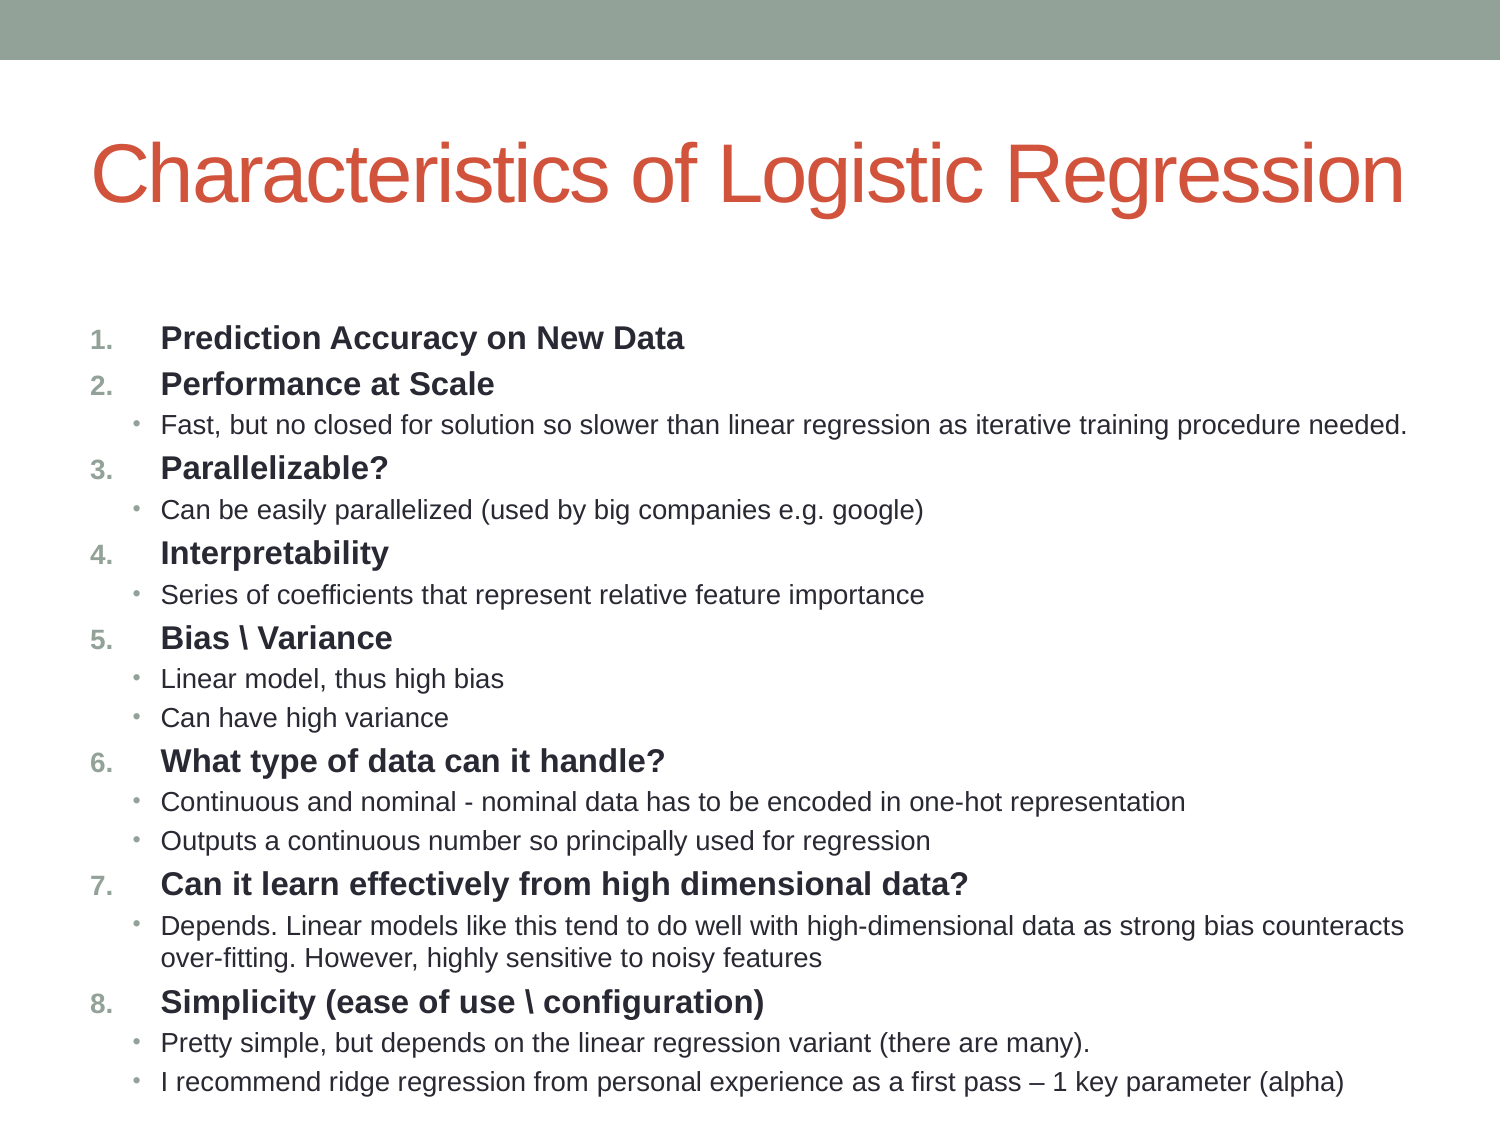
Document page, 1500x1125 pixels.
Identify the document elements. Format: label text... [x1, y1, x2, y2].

title Characteristics of Logistic Regression [75, 87, 1425, 250]
list Prediction Accuracy on New Data Performance at Scale Fast, but no closed for solution so slower than linear regression as iterative training procedure needed. Parallelizable? Can be easily parallelized (used by big companies e.g. google) Interpretability Series of coefficients that represent relative feature importance Bias \ Variance Linear model, thus high bias Can have high variance What type of data can it handle? Continuous and nominal - nominal data has to be encoded in one-hot representation Outputs a continuous number so principally used for regression Can it learn effectively from high dimensional data? Depends. Linear models like this tend to do well with high-dimensional data as strong bias counteracts over-fitting. However, highly sensitive to noisy features Simplicity (ease of use \ configuration) Pretty simple, but depends on the linear regression variant (there are many). I recommend ridge regression from personal experience as a first pass – 1 key parameter (alpha) [75, 262, 1425, 1125]
